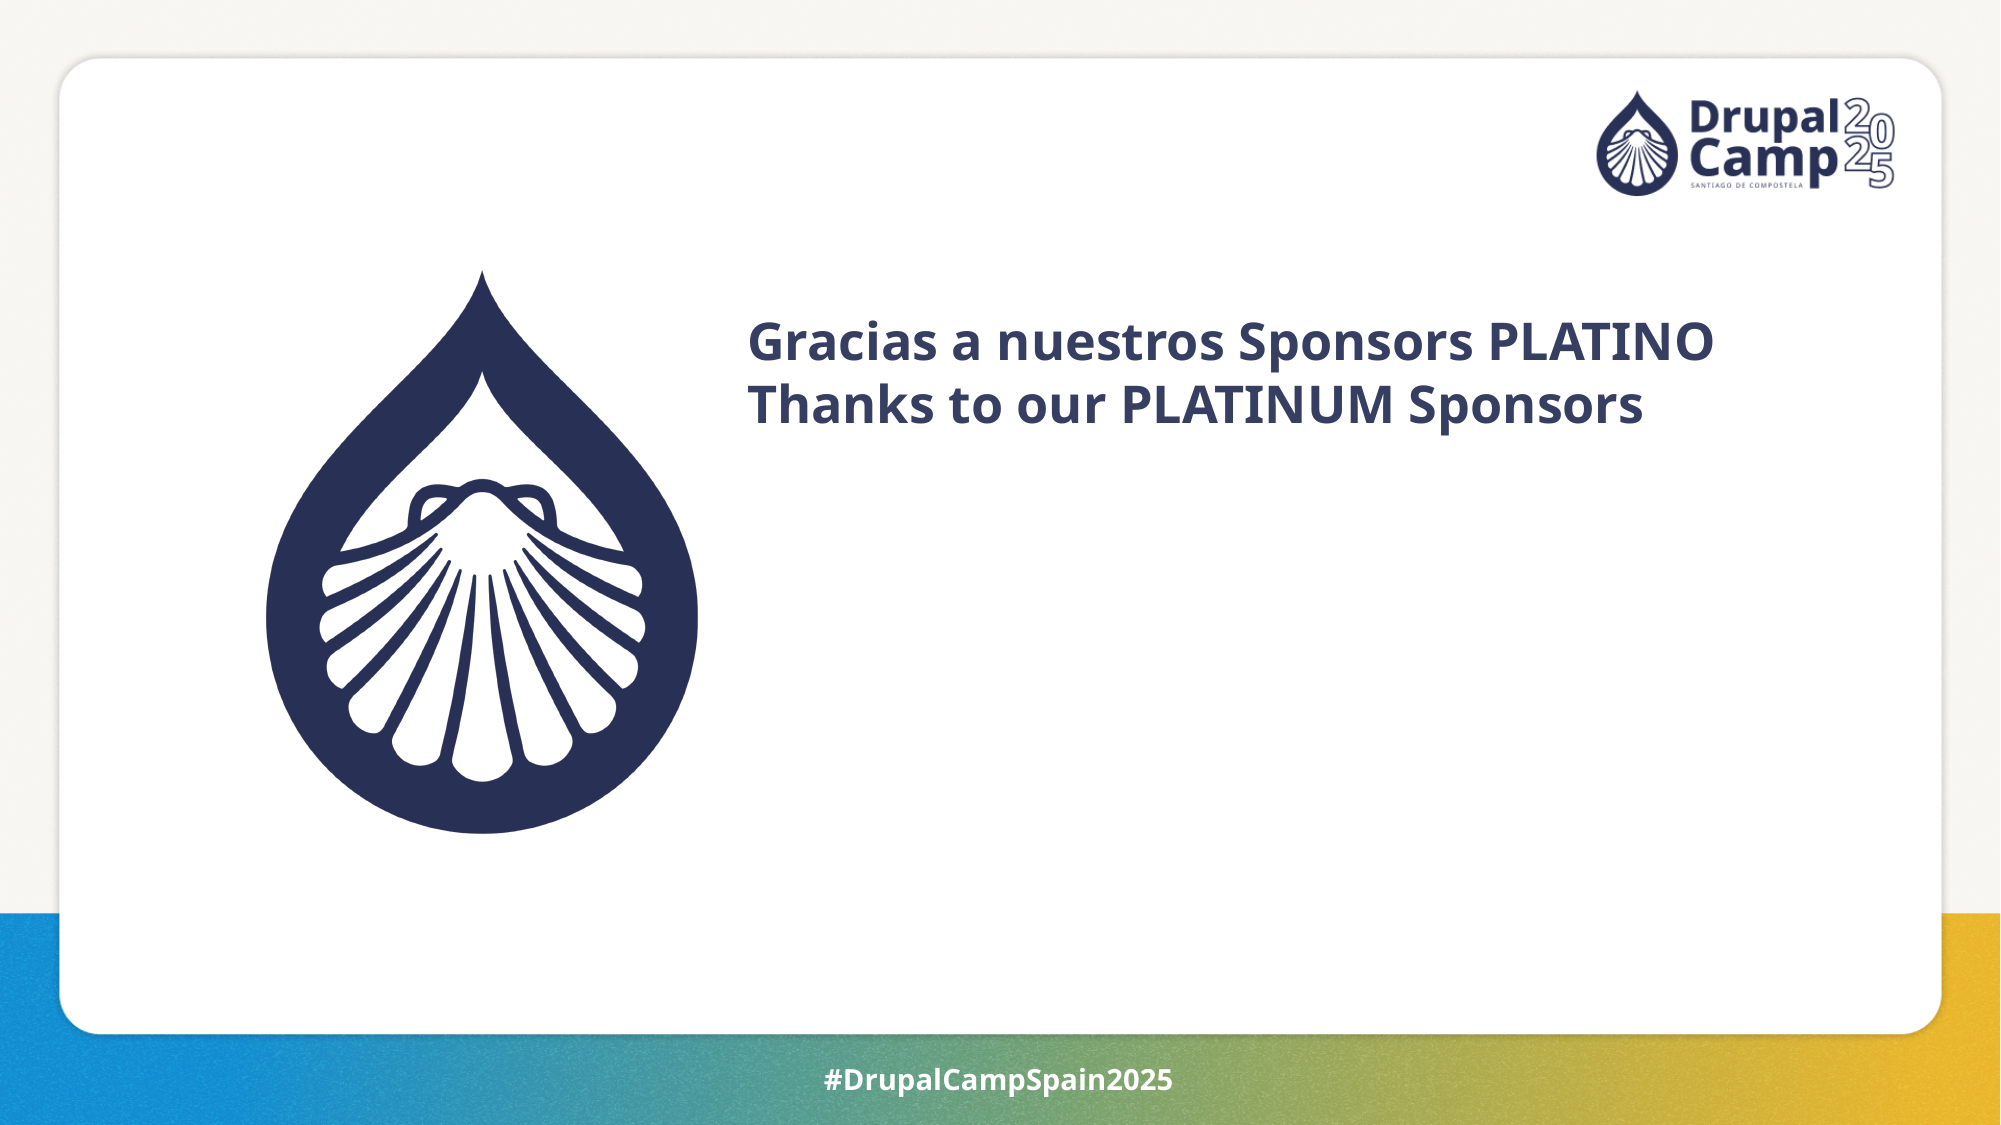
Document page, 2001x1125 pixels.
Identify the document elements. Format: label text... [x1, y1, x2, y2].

text_box Gracias a nuestros Sponsors PLATINO Thanks to our PLATINUM Sponsors [747, 246, 1753, 434]
text_box #DrupalCampSpain2025 [51, 1053, 1947, 1125]
picture [0, 0, 2001, 1125]
